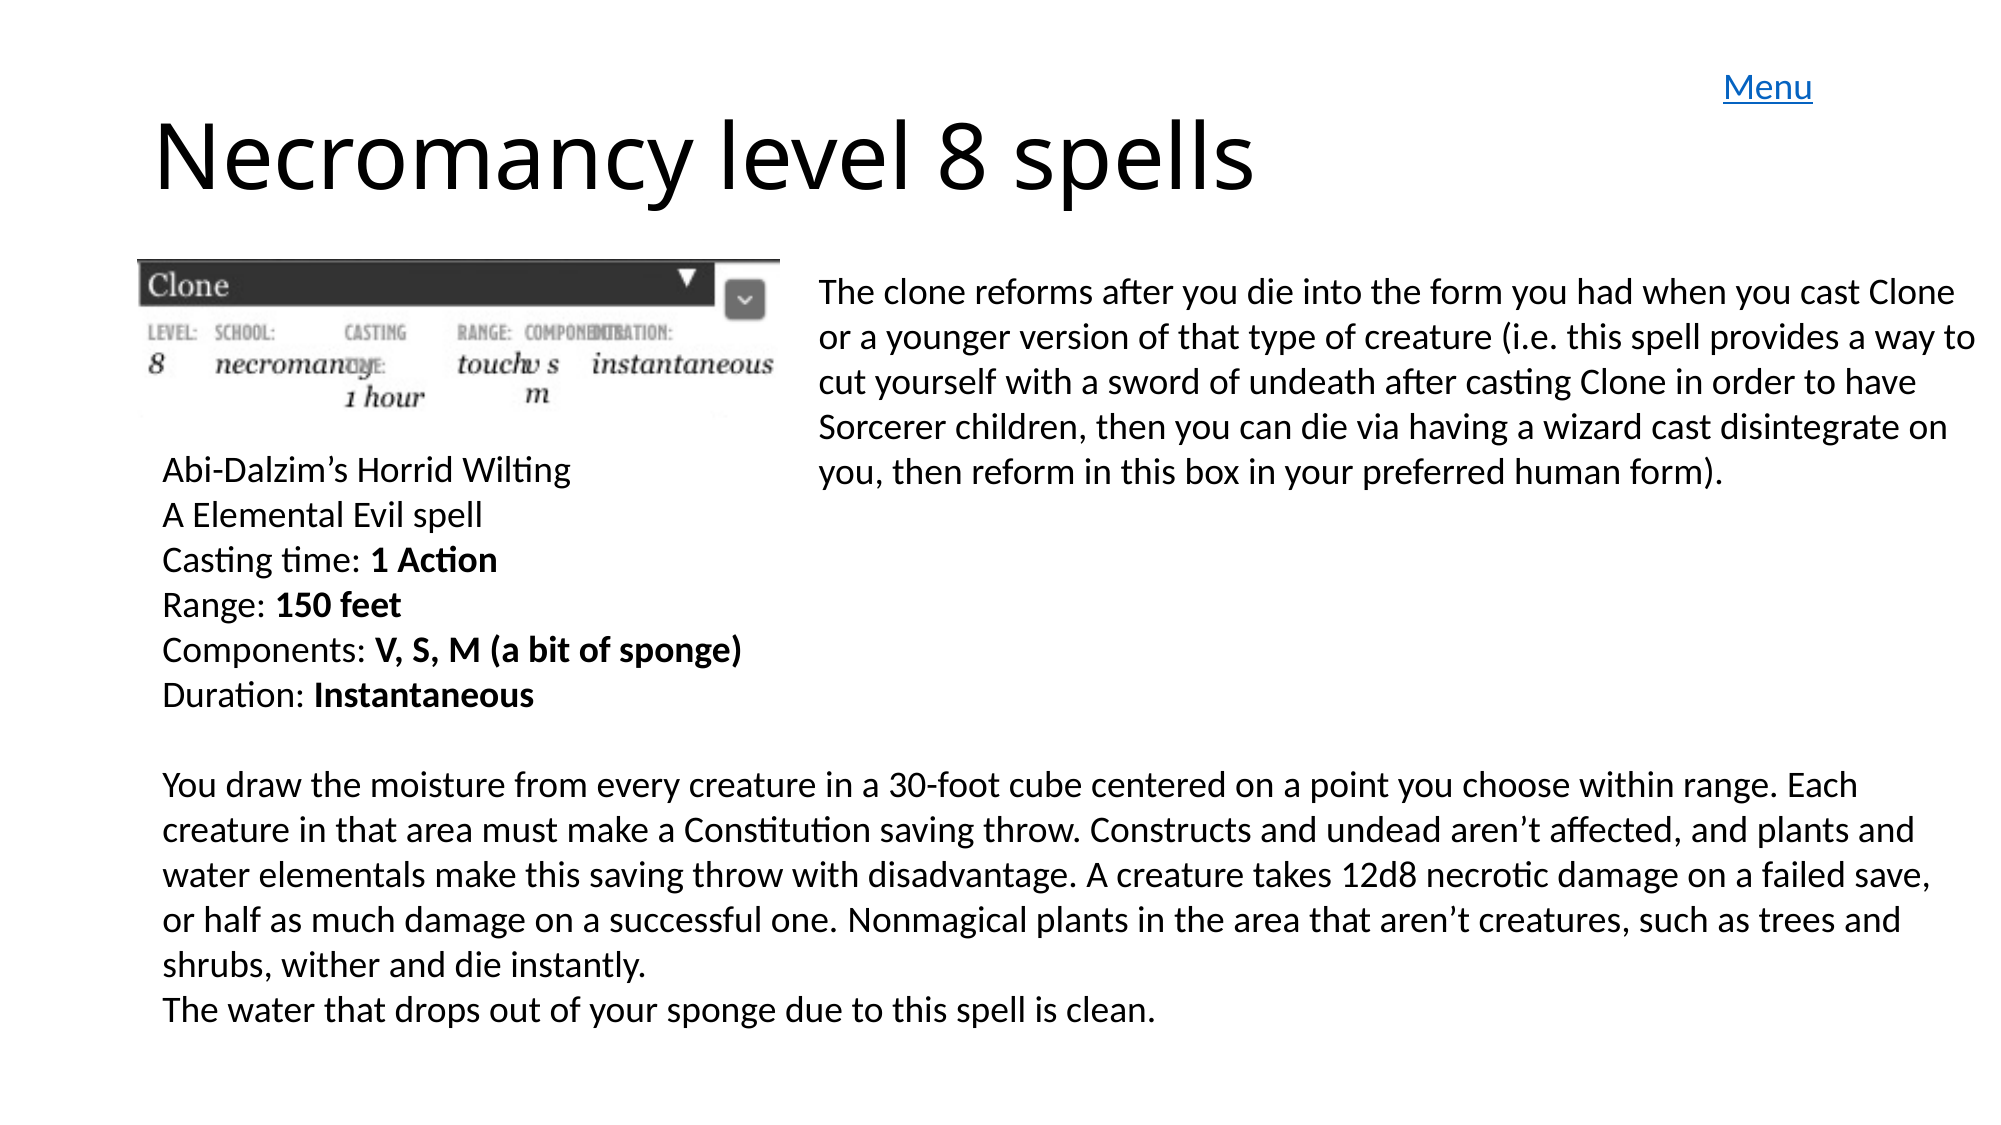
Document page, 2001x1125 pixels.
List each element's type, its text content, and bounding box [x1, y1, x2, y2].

text_box The clone reforms after you die into the form you had when you cast Clone or a younger version of that type of creature (i.e. this spell provides a way to cut yourself with a sword of undeath after casting Clone in order to have Sorcerer children, then you can die via having a wizard cast disintegrate on you, then reform in this box in your preferred human form). [803, 259, 2000, 499]
title Necromancy level 8 spells [137, 59, 1863, 260]
text_box Abi-Dalzim’s Horrid Wilting A Elemental Evil spell Casting time: 1 Action Range: 150 feet Components: V, S, M (a bit of sponge) Duration: Instantaneous You draw the moisture from every creature in a 30-foot cube centered on a point you choose within range. Each creature in that area must make a Constitution saving throw. Constructs and undead aren’t affected, and plants and water elementals make this saving throw with disadvantage. A creature takes 12d8 necrotic damage on a failed save, or half as much damage on a successful one. Nonmagical plants in the area that aren’t creatures, such as trees and shrubs, wither and die instantly. The water that drops out of your sponge due to this spell is clean. [147, 437, 1961, 1037]
text_box Menu [1347, 9, 1828, 115]
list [137, 259, 780, 420]
